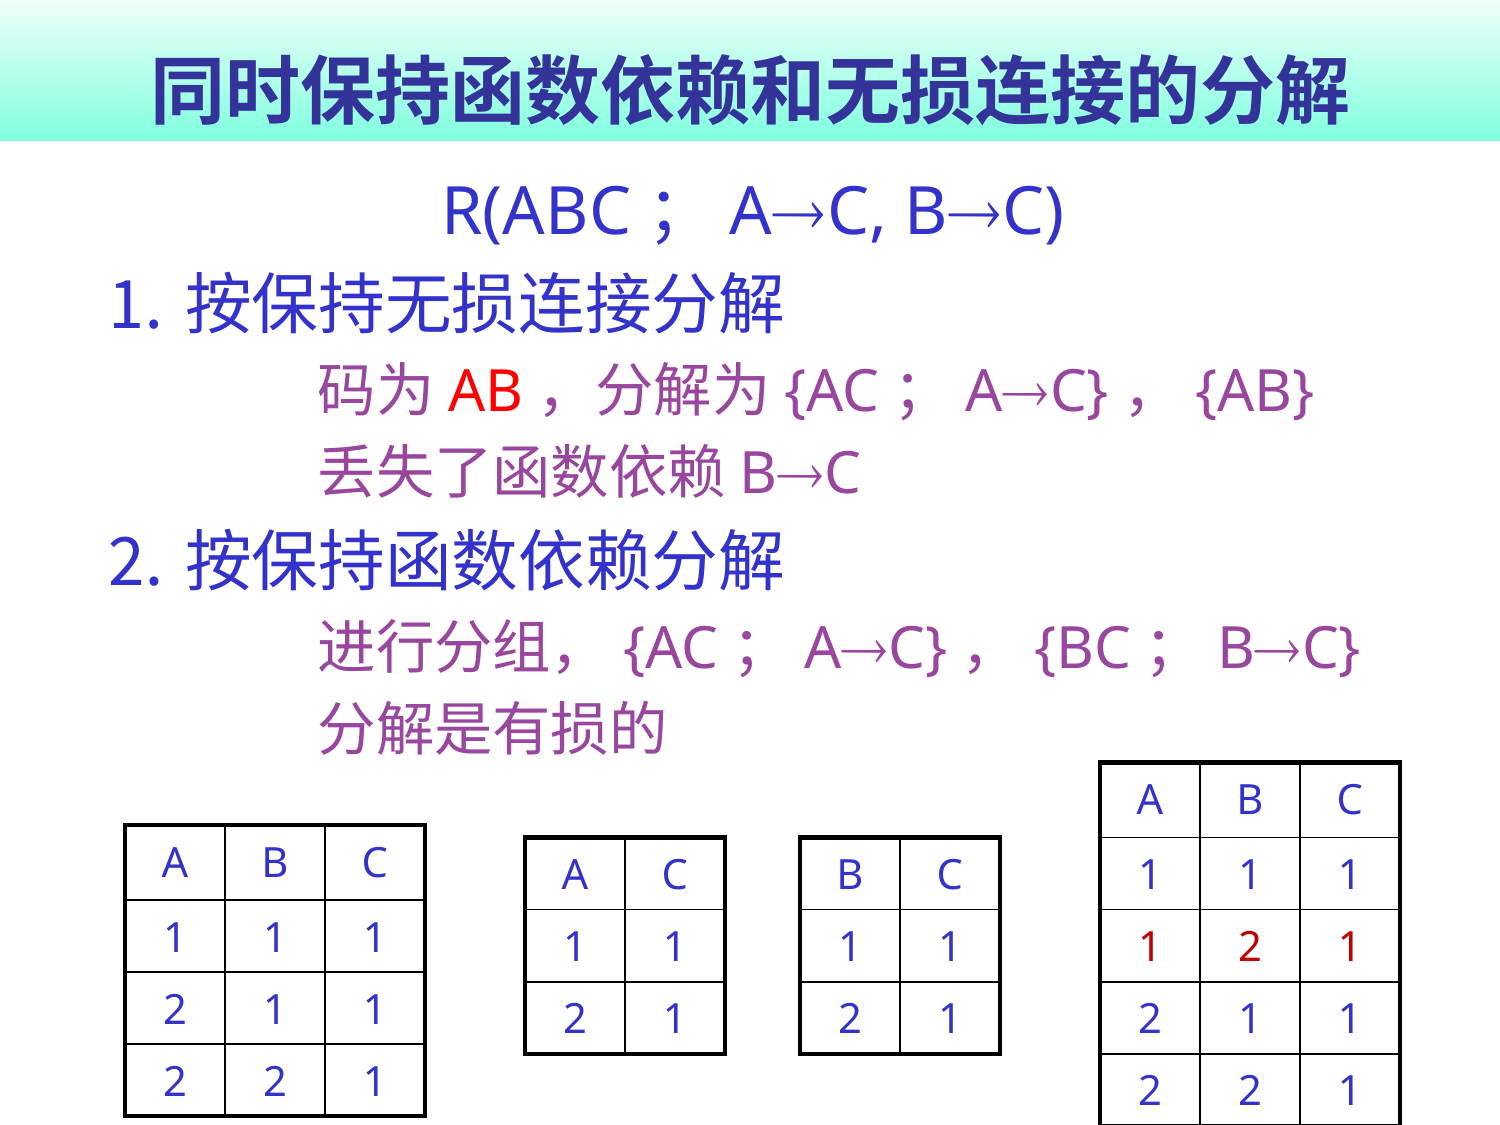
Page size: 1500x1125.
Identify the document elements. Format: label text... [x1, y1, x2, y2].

title 同时保持函数依赖和无损连接的分解 [0, 0, 1500, 141]
table_cell 1 [1301, 910, 1398, 981]
table_cell 2 [127, 973, 224, 1043]
table_header C [626, 840, 723, 909]
table_cell 2 [127, 1045, 224, 1114]
table_cell 1 [326, 1045, 423, 1114]
table_header A [1102, 765, 1199, 837]
table_cell 2 [1102, 1055, 1199, 1124]
table_cell 2 [1201, 1055, 1299, 1124]
table_cell 1 [1301, 1055, 1398, 1124]
list R(ABC；AC, BC) ⒈按保持无损连接分解 码为AB，分解为{AC；AC}，{AB} 丢失了函数依赖BC ⒉按保持函数依赖分解 进行分组，{AC；AC}，{BC；BC} 分解是有损的 [30, 160, 1476, 787]
table_cell 2 [527, 983, 624, 1052]
table_cell 1 [901, 910, 998, 981]
table_cell 1 [1102, 910, 1199, 981]
table_cell 1 [626, 983, 723, 1052]
table_cell 1 [802, 910, 899, 981]
table_header C [326, 827, 423, 899]
table_cell 1 [626, 910, 723, 981]
table_cell 1 [1301, 838, 1398, 909]
table_header A [527, 840, 624, 909]
table_header C [1301, 765, 1398, 837]
table_header B [226, 827, 324, 899]
table_cell 1 [326, 901, 423, 971]
table_cell 1 [226, 973, 324, 1043]
table_cell 2 [226, 1045, 324, 1114]
table_cell 1 [226, 901, 324, 971]
table_header A [127, 827, 224, 899]
table_cell 1 [1102, 838, 1199, 909]
table_cell 1 [1201, 838, 1299, 909]
table_cell 1 [1201, 983, 1299, 1053]
table_cell 2 [802, 983, 899, 1052]
table_cell 1 [326, 973, 423, 1043]
table_cell 1 [1301, 983, 1398, 1053]
table_cell 1 [901, 983, 998, 1052]
table_cell 1 [127, 901, 224, 971]
table_header C [901, 840, 998, 909]
table_header B [1201, 765, 1299, 837]
table_cell 2 [1201, 910, 1299, 981]
table_cell 2 [1102, 983, 1199, 1053]
table_cell 1 [527, 910, 624, 981]
table_header B [802, 840, 899, 909]
